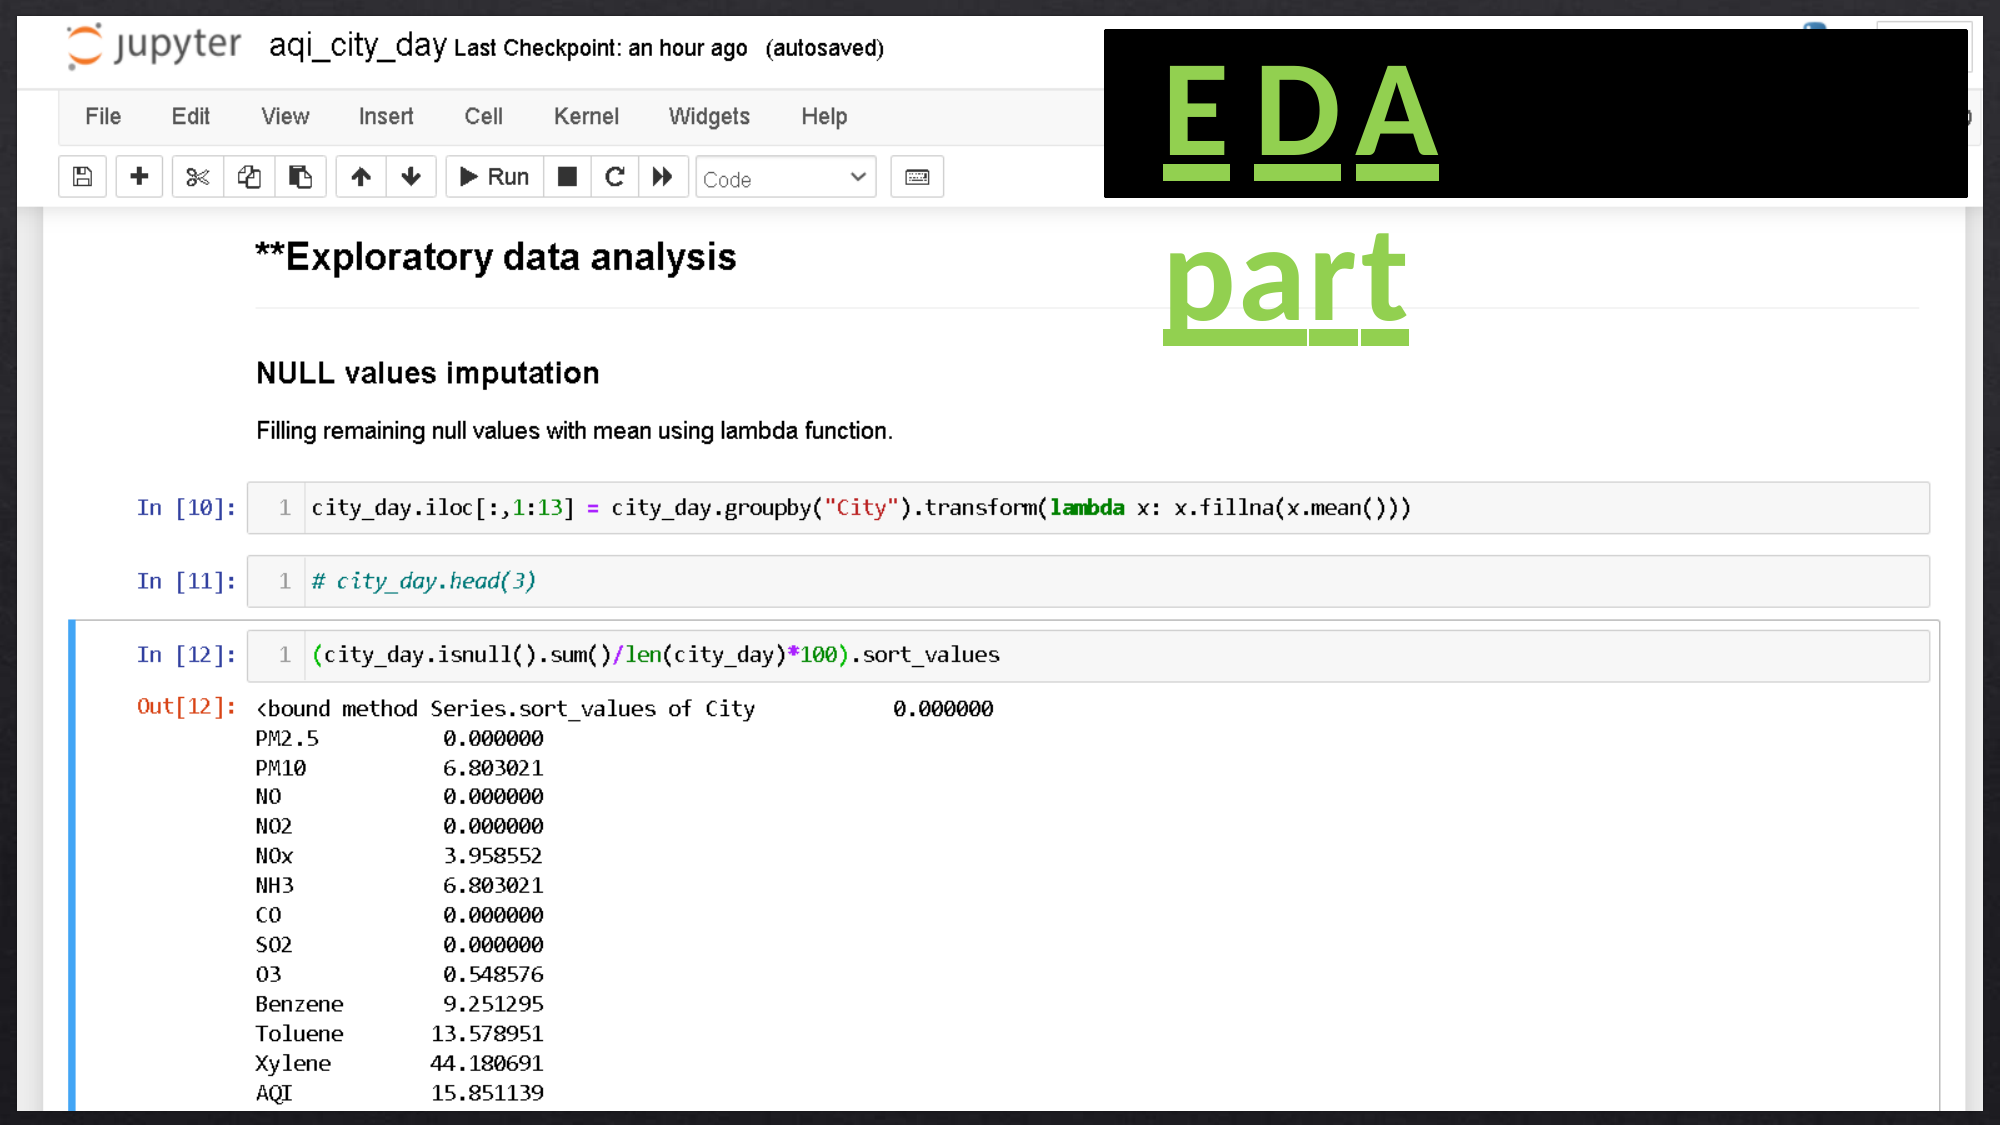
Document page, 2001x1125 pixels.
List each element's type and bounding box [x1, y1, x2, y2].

picture [0, 0, 2000, 1125]
text_box [12, 11, 1987, 1115]
